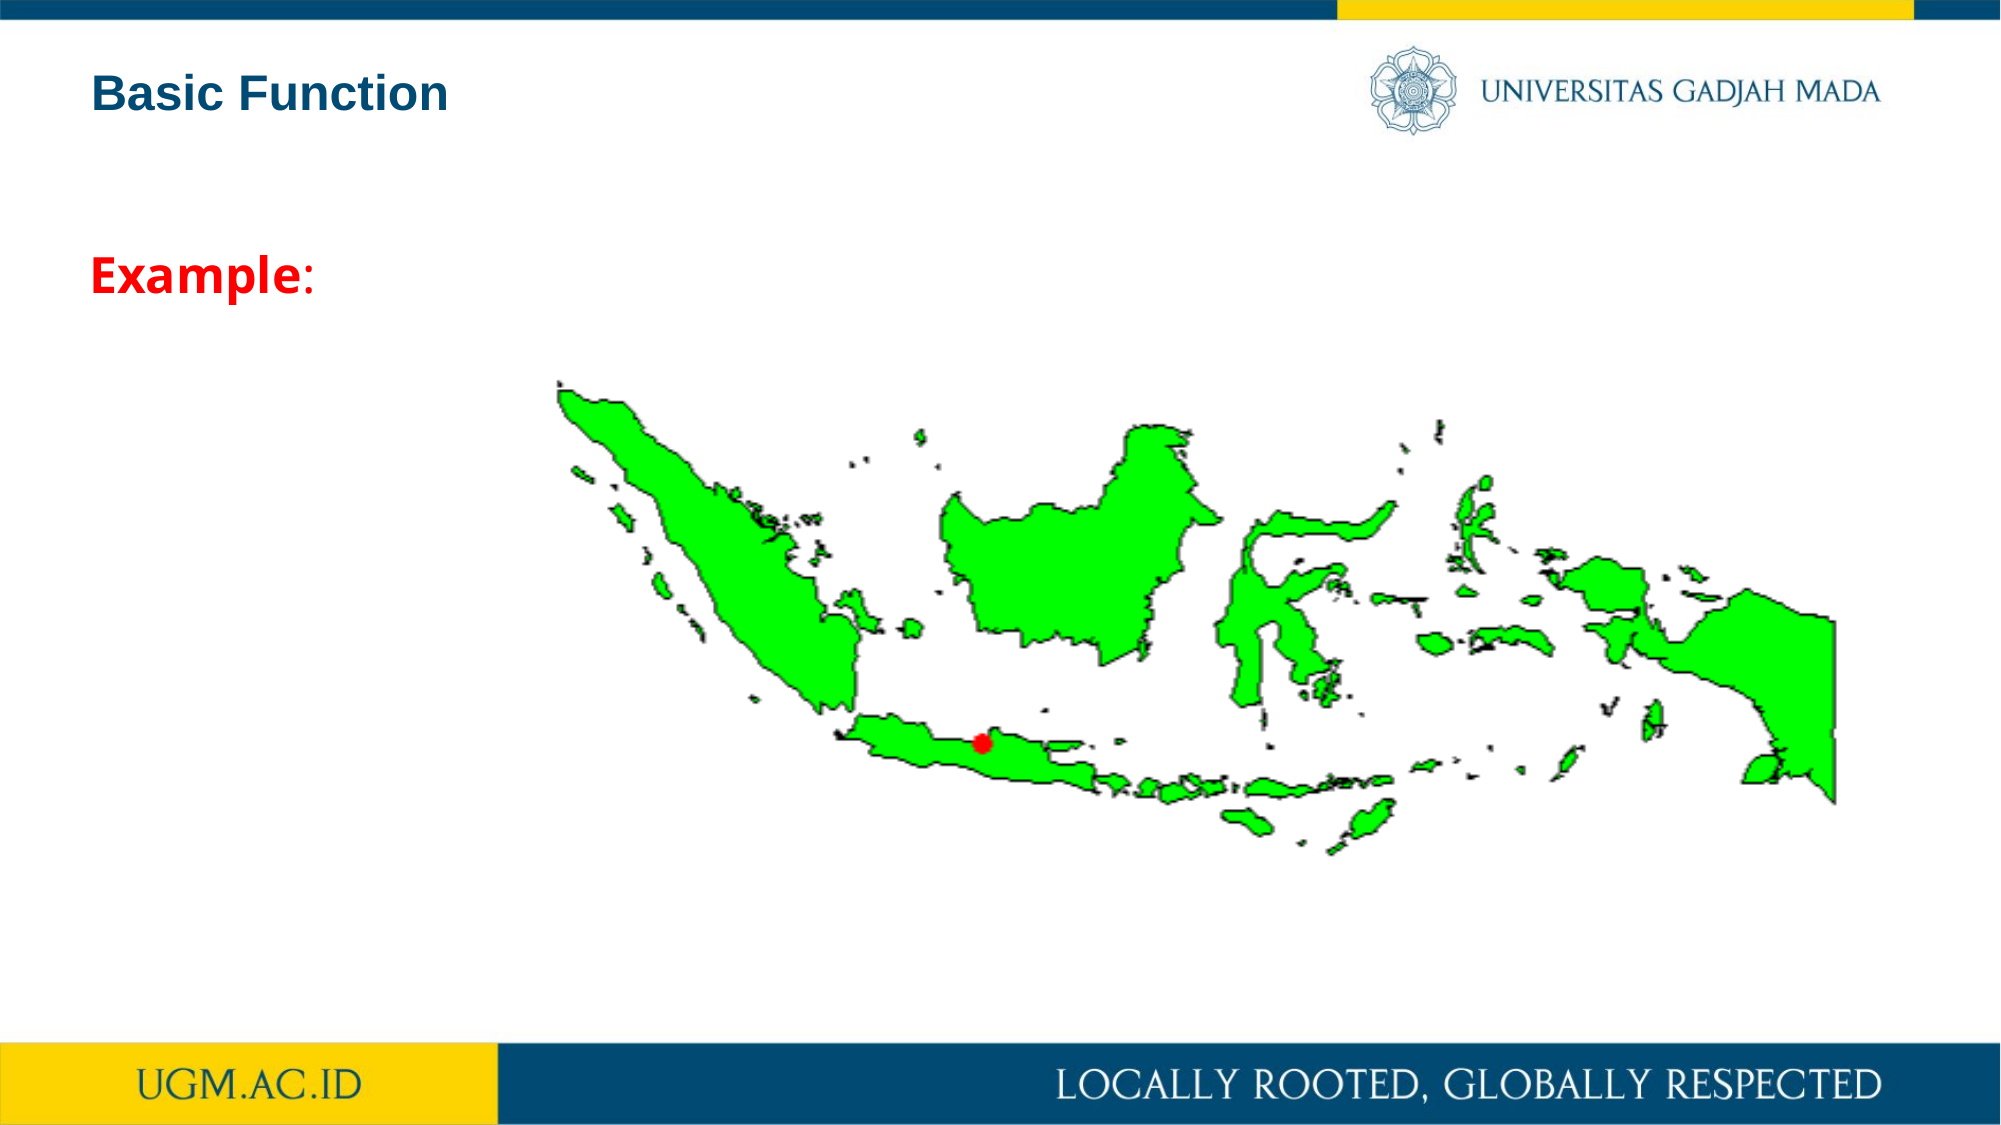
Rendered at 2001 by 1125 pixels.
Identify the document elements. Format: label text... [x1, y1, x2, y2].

text_box Basic Function [0, 45, 1725, 143]
list Example: [74, 205, 1908, 1021]
picture [0, 0, 2001, 1125]
